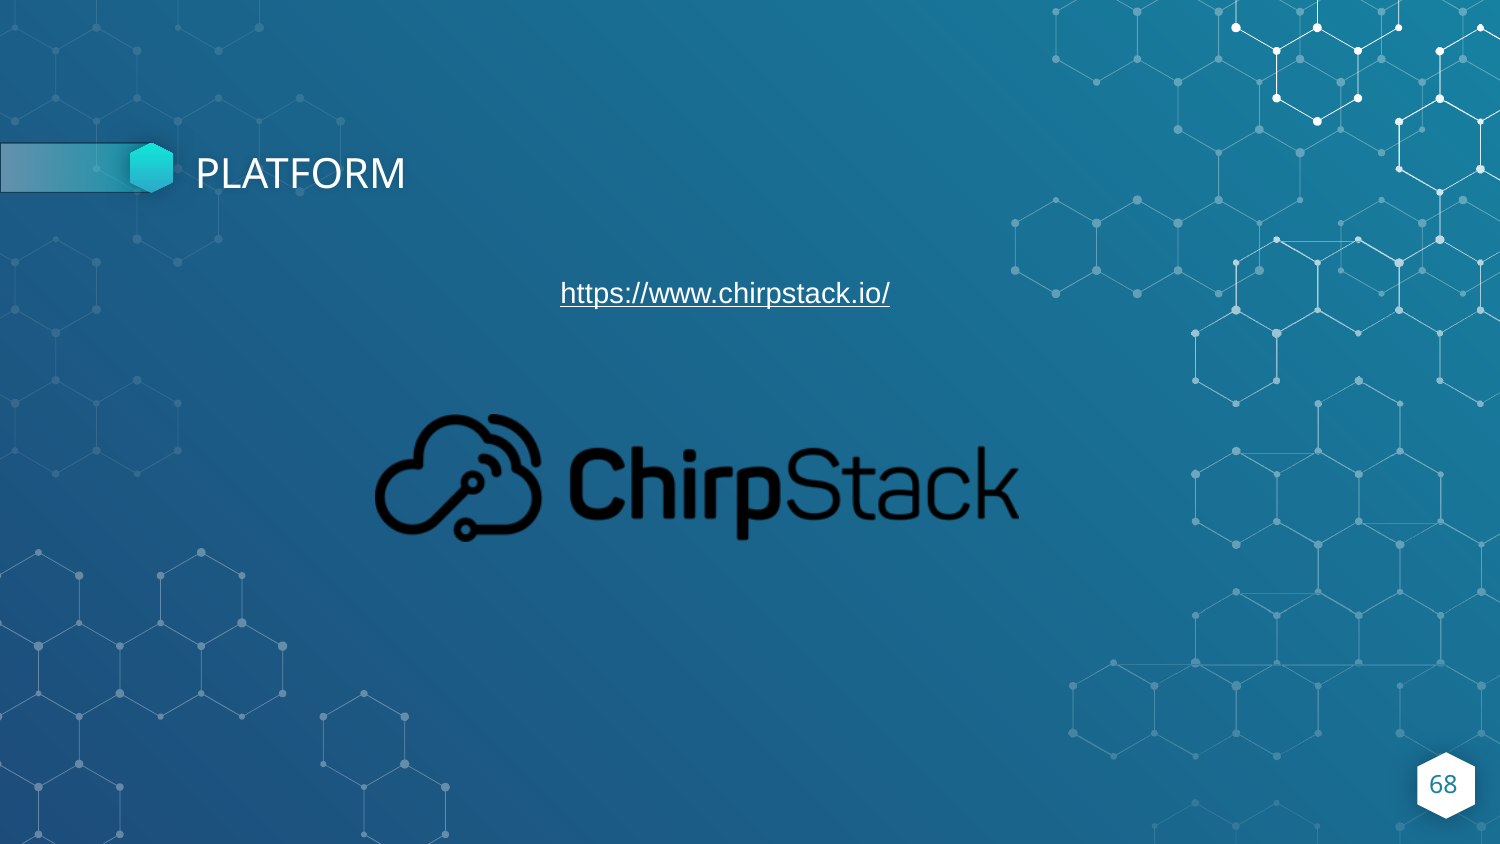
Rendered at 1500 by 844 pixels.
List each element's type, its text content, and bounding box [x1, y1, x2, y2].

text_box https://www.chirpstack.io/ [545, 267, 906, 353]
title PLATFORM [194, 145, 1500, 204]
picture [375, 413, 1019, 542]
slide_number 68 [1414, 752, 1473, 819]
